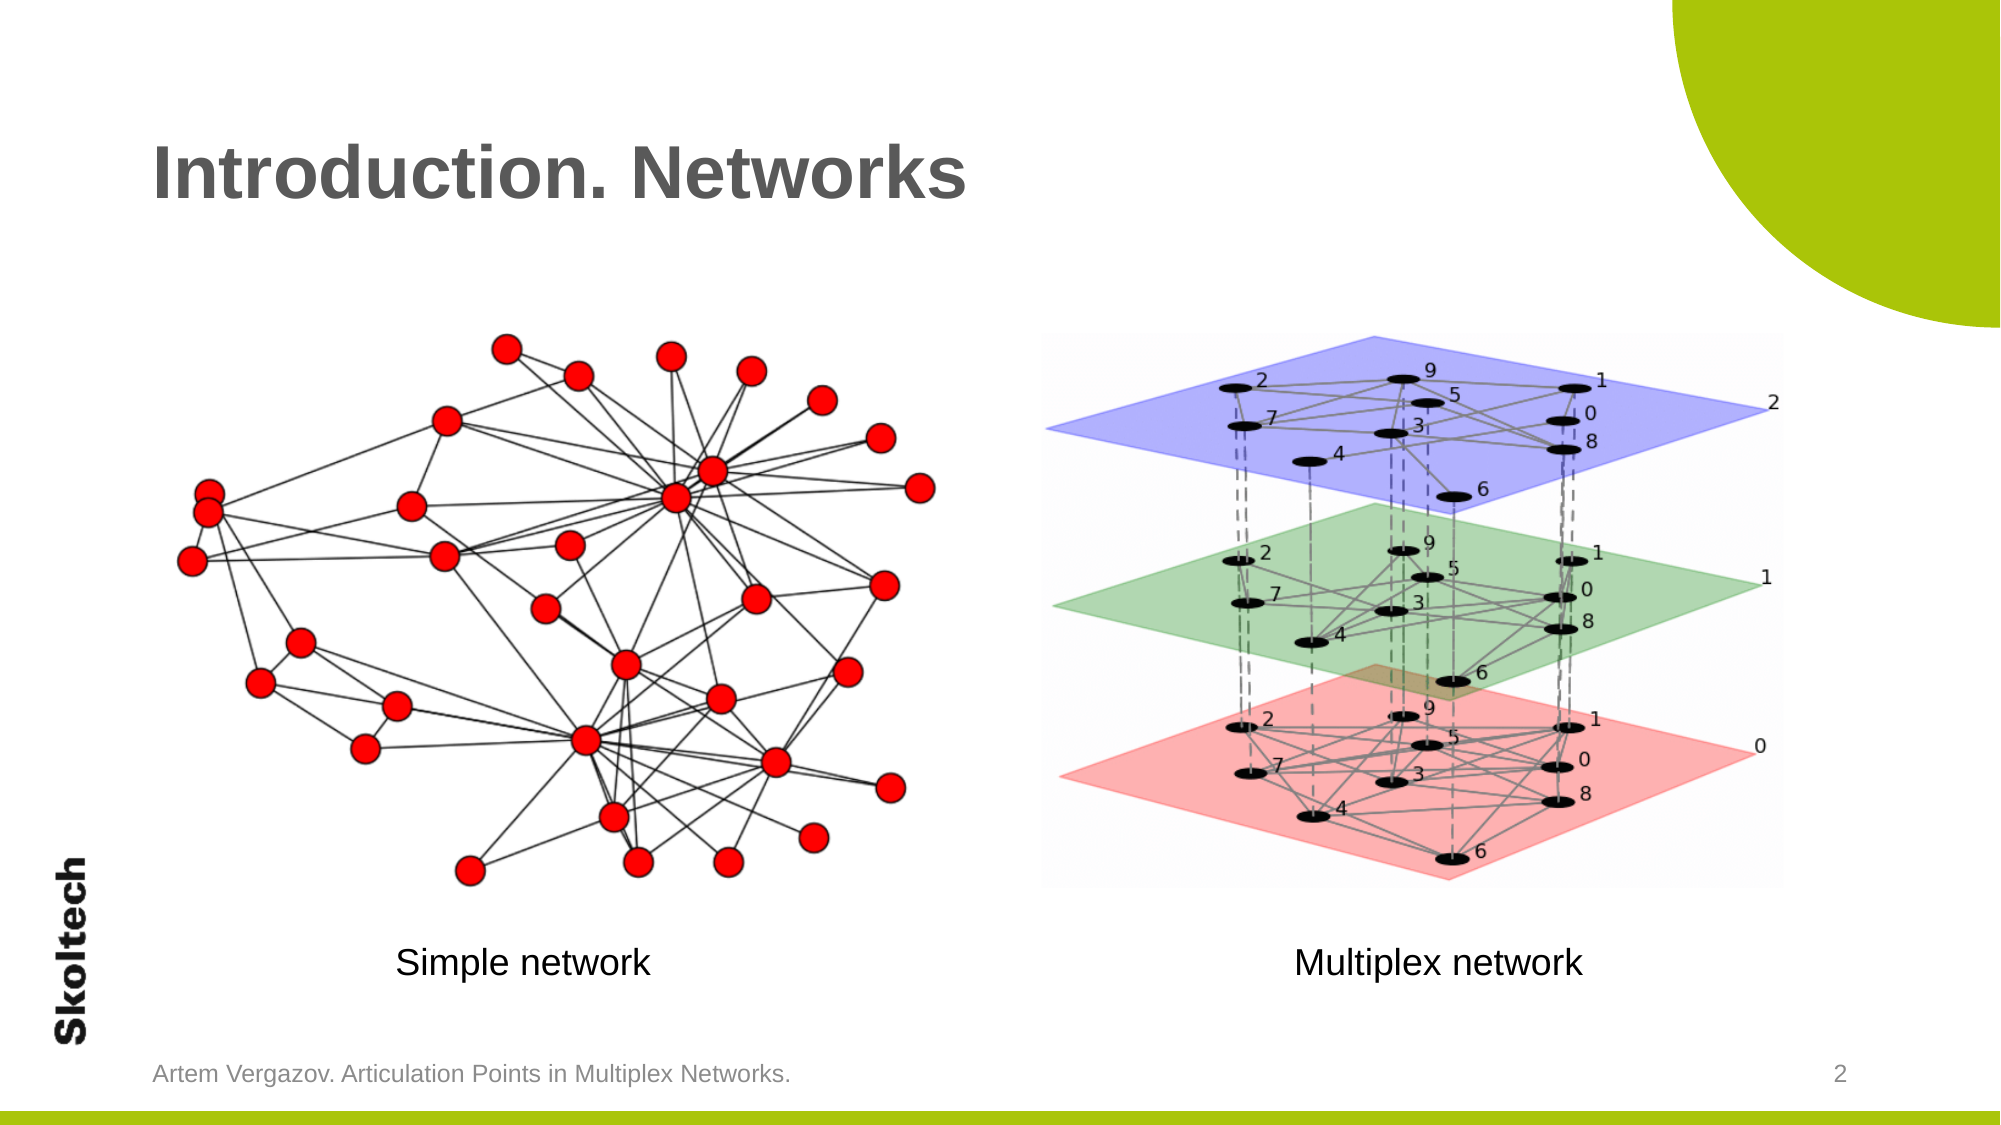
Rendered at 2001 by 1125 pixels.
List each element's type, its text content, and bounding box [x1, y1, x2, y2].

picture [175, 332, 937, 888]
picture [54, 853, 86, 1050]
text_box Simple network [380, 930, 683, 990]
text_box Multiplex network [1279, 930, 1620, 990]
slide_number 2 [1412, 1042, 1863, 1103]
picture [1041, 332, 1784, 888]
footer Artem Vergazov. Articulation Points in Multiplex Networks. [137, 1042, 1338, 1103]
title Introduction. Networks [137, 59, 1863, 278]
